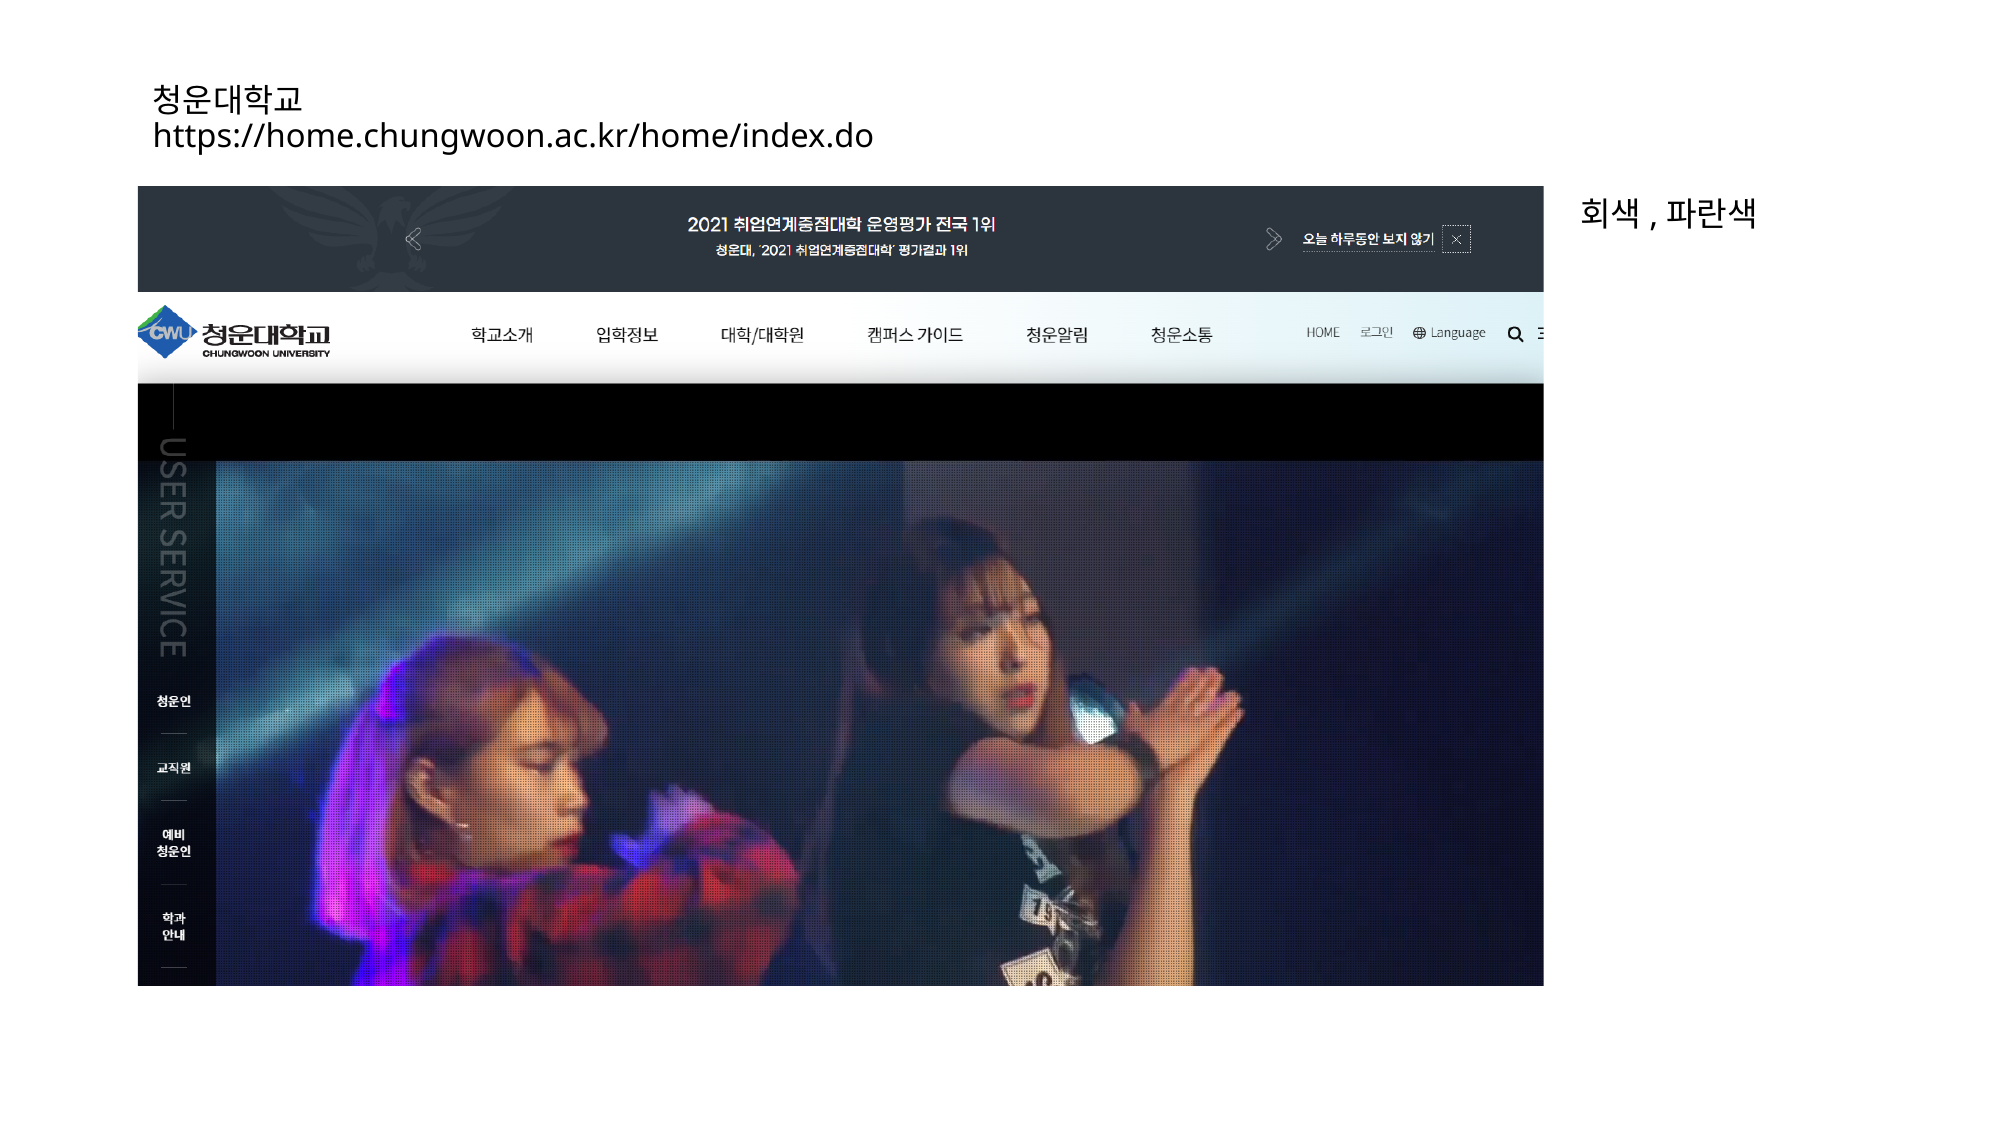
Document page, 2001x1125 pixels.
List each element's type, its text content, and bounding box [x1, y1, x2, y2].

list 회색,파란색 [1565, 189, 1899, 986]
picture [137, 186, 1544, 986]
title 청운대학교 https://home.chungwoon.ac.kr/home/index.do [137, 75, 1899, 162]
